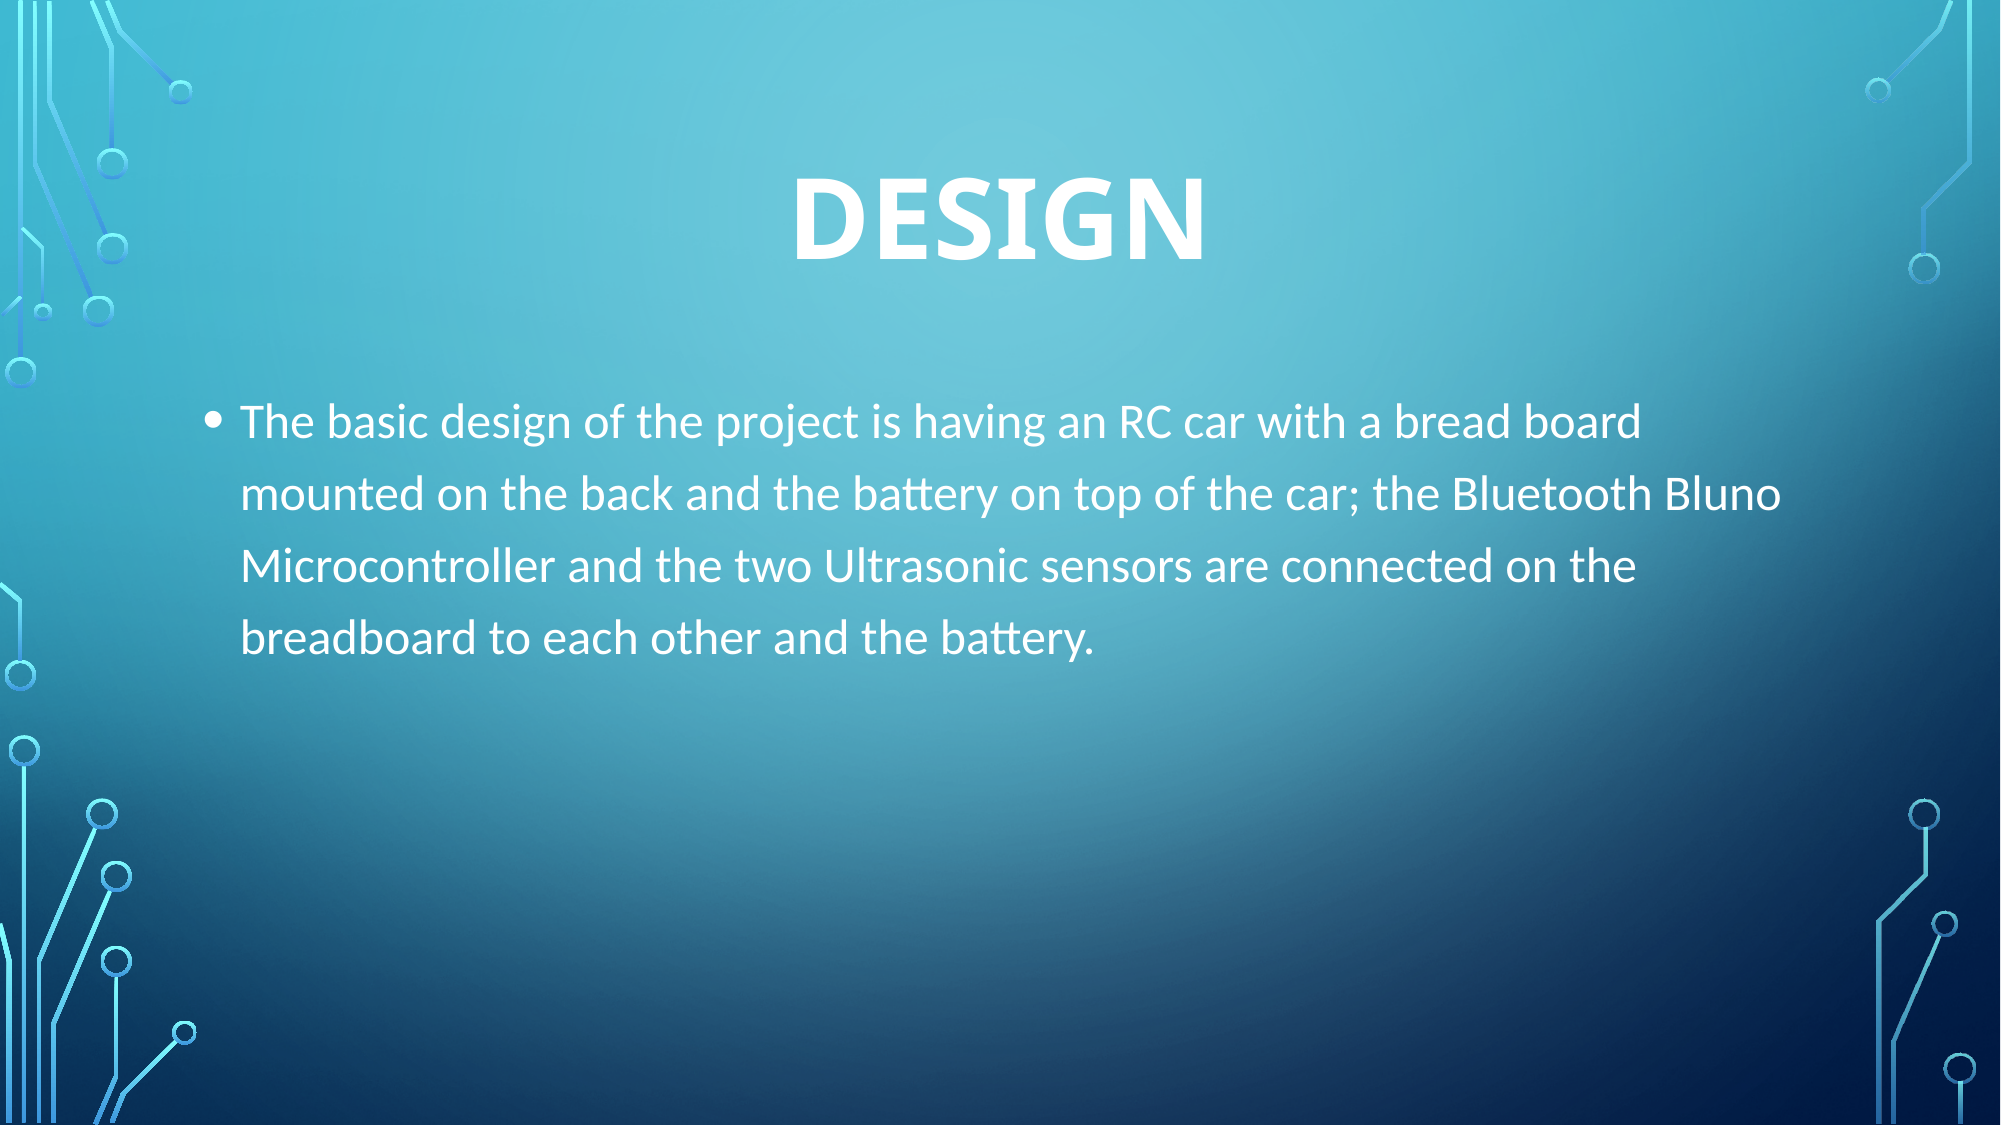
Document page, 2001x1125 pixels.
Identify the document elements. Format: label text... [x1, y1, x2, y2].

title Design [187, 101, 1813, 344]
list The basic design of the project is having an RC car with a bread board mounted on the back and the battery on top of the car; the Bluetooth Bluno Microcontroller and the two Ultrasonic sensors are connected on the breadboard to each other and the battery. [187, 369, 1813, 950]
